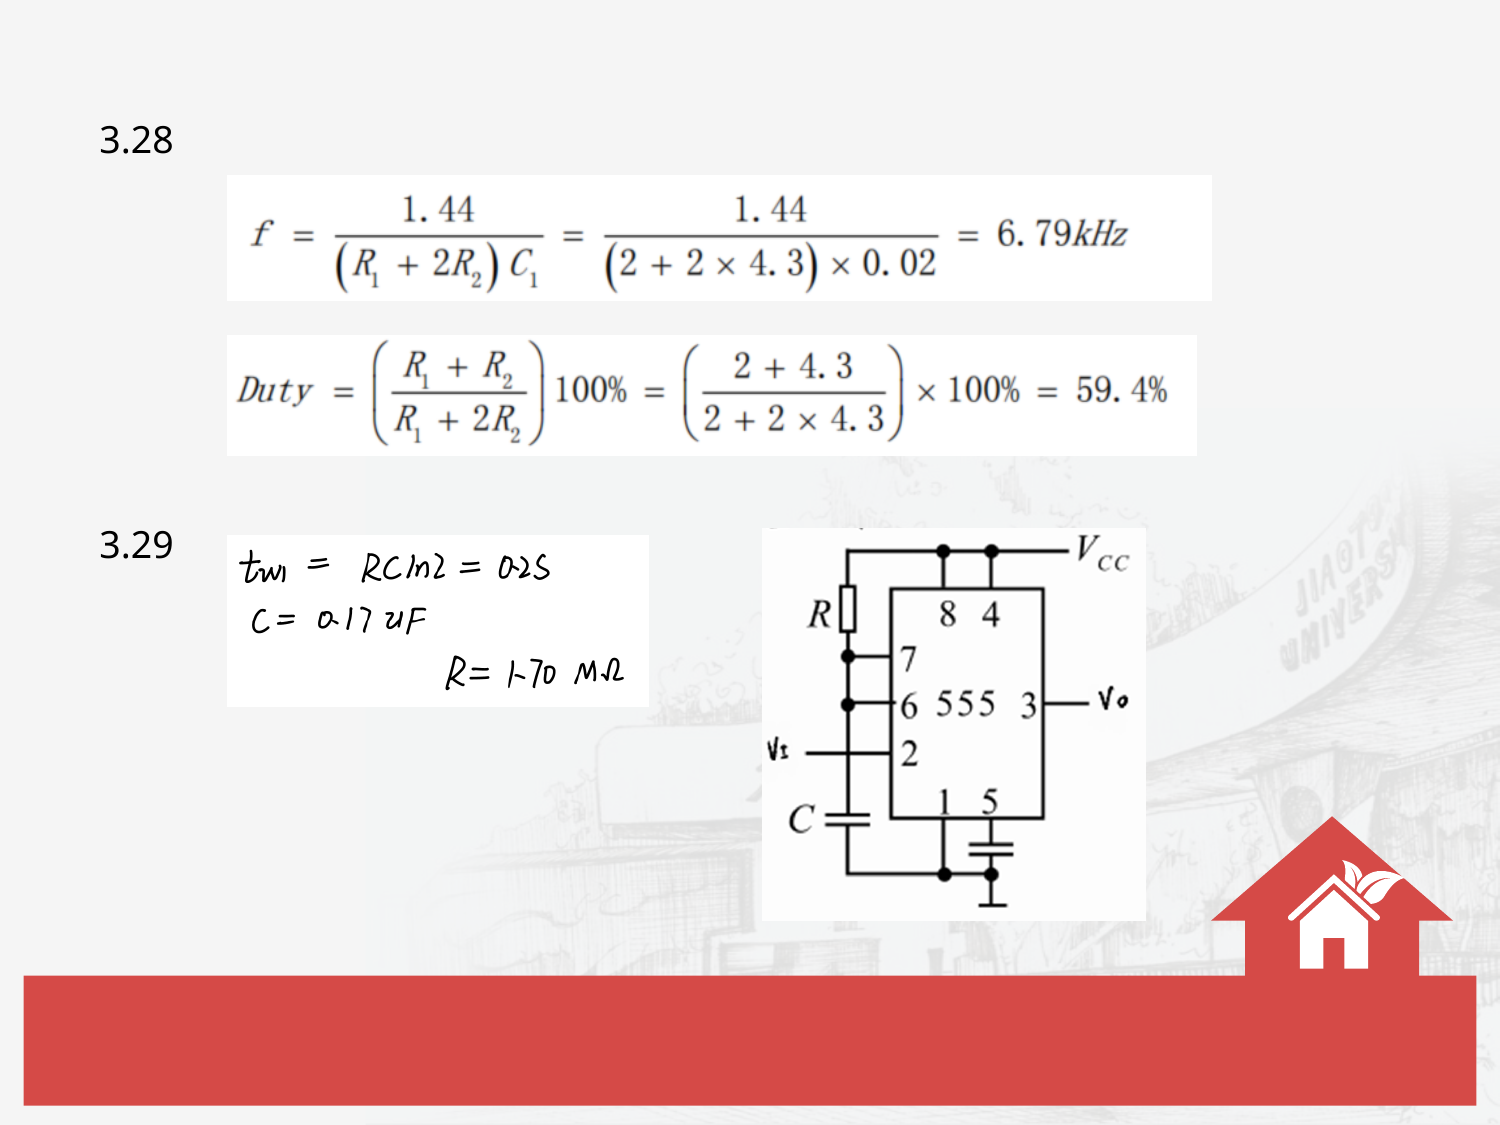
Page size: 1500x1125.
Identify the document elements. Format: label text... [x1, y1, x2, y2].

picture [227, 335, 1197, 456]
picture [762, 528, 1146, 921]
text_box 3.28 3.29 [84, 109, 1477, 664]
picture [227, 535, 649, 707]
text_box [23, 816, 1477, 1106]
picture [227, 175, 1212, 301]
